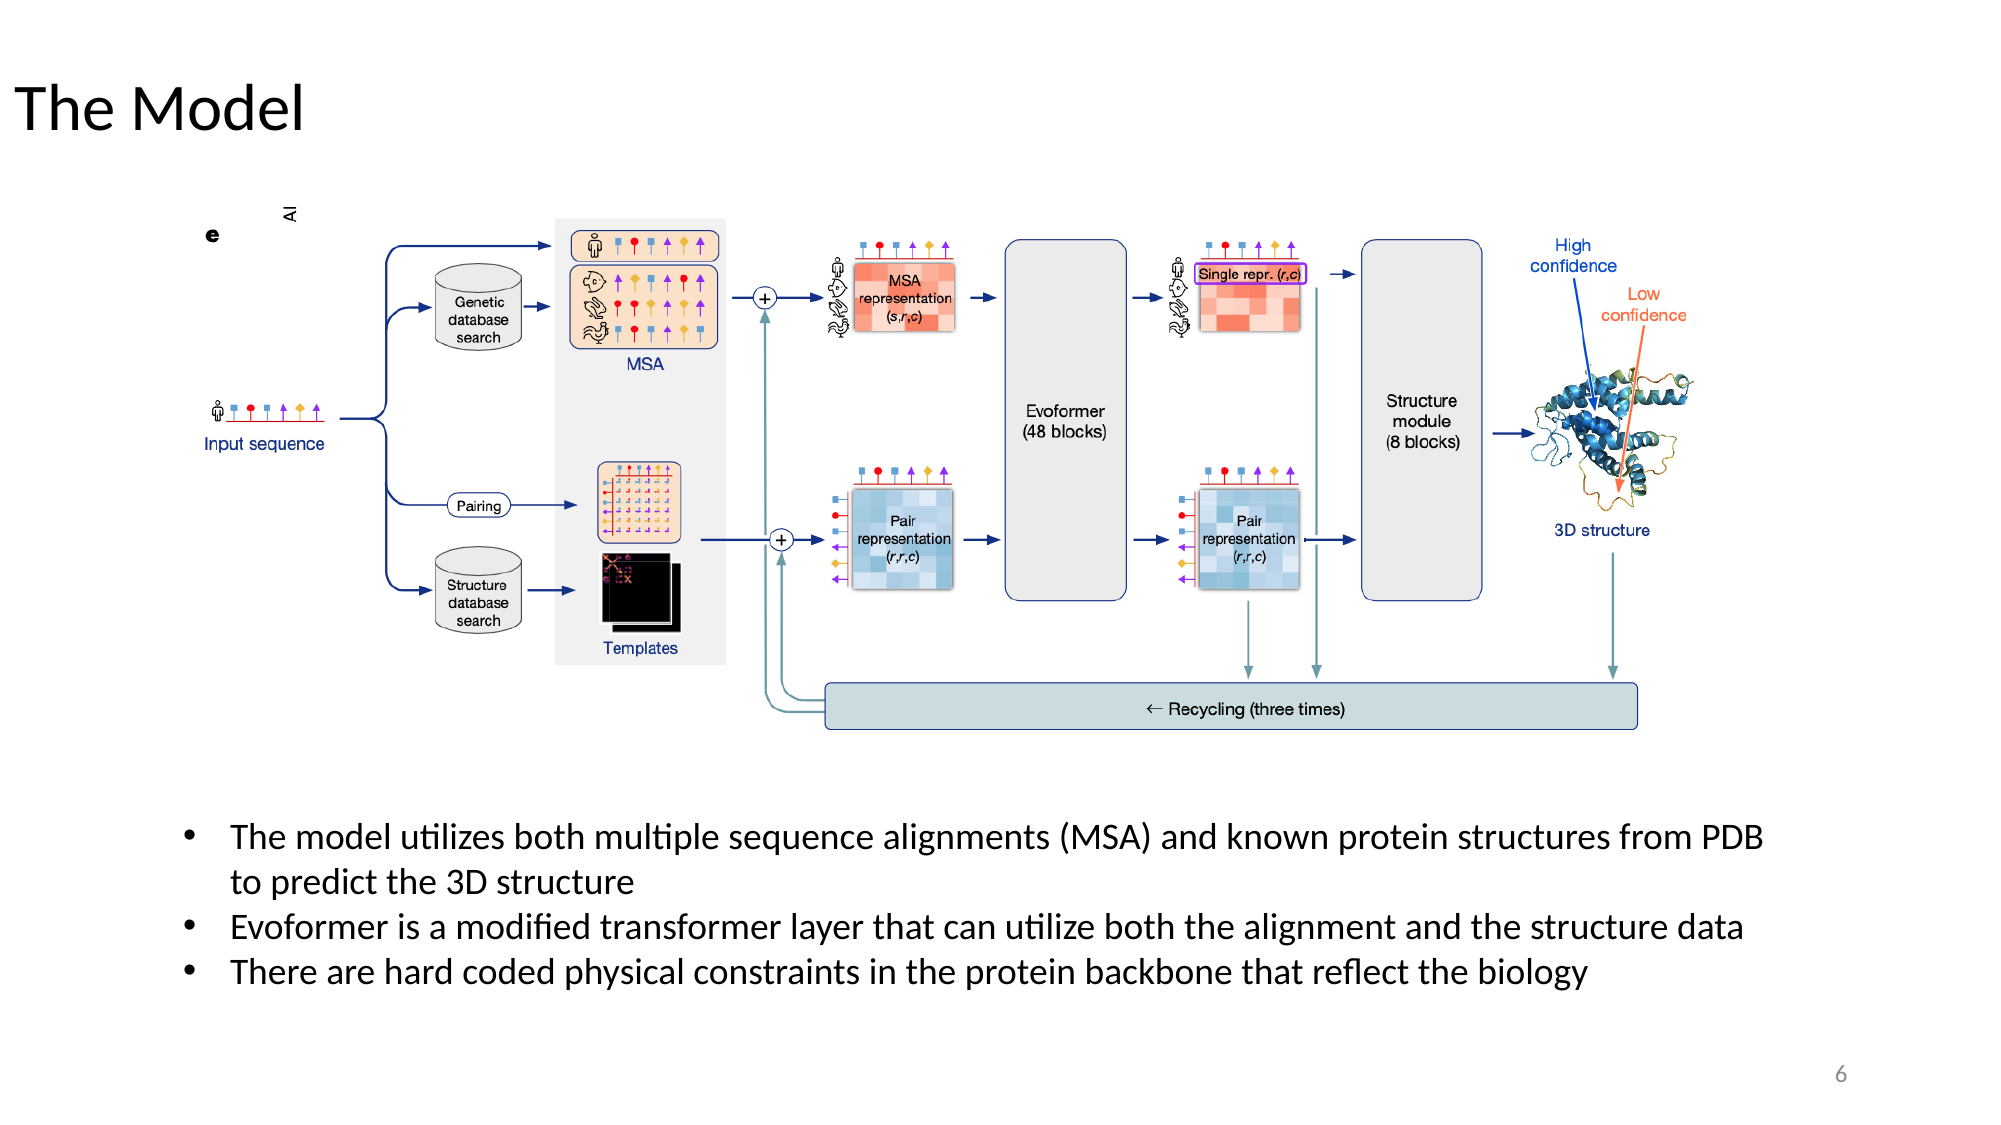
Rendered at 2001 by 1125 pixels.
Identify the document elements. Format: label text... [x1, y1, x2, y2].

title The Model [0, 0, 1725, 218]
text_box The model utilizes both multiple sequence alignments (MSA) and known protein structures from PDB to predict the 3D structure Evoformer is a modified transformer layer that can utilize both the alignment and the structure data There are hard coded physical constraints in the protein backbone that reflect the biology [168, 804, 1802, 1000]
picture [191, 207, 1711, 749]
slide_number 6 [1412, 1042, 1863, 1103]
